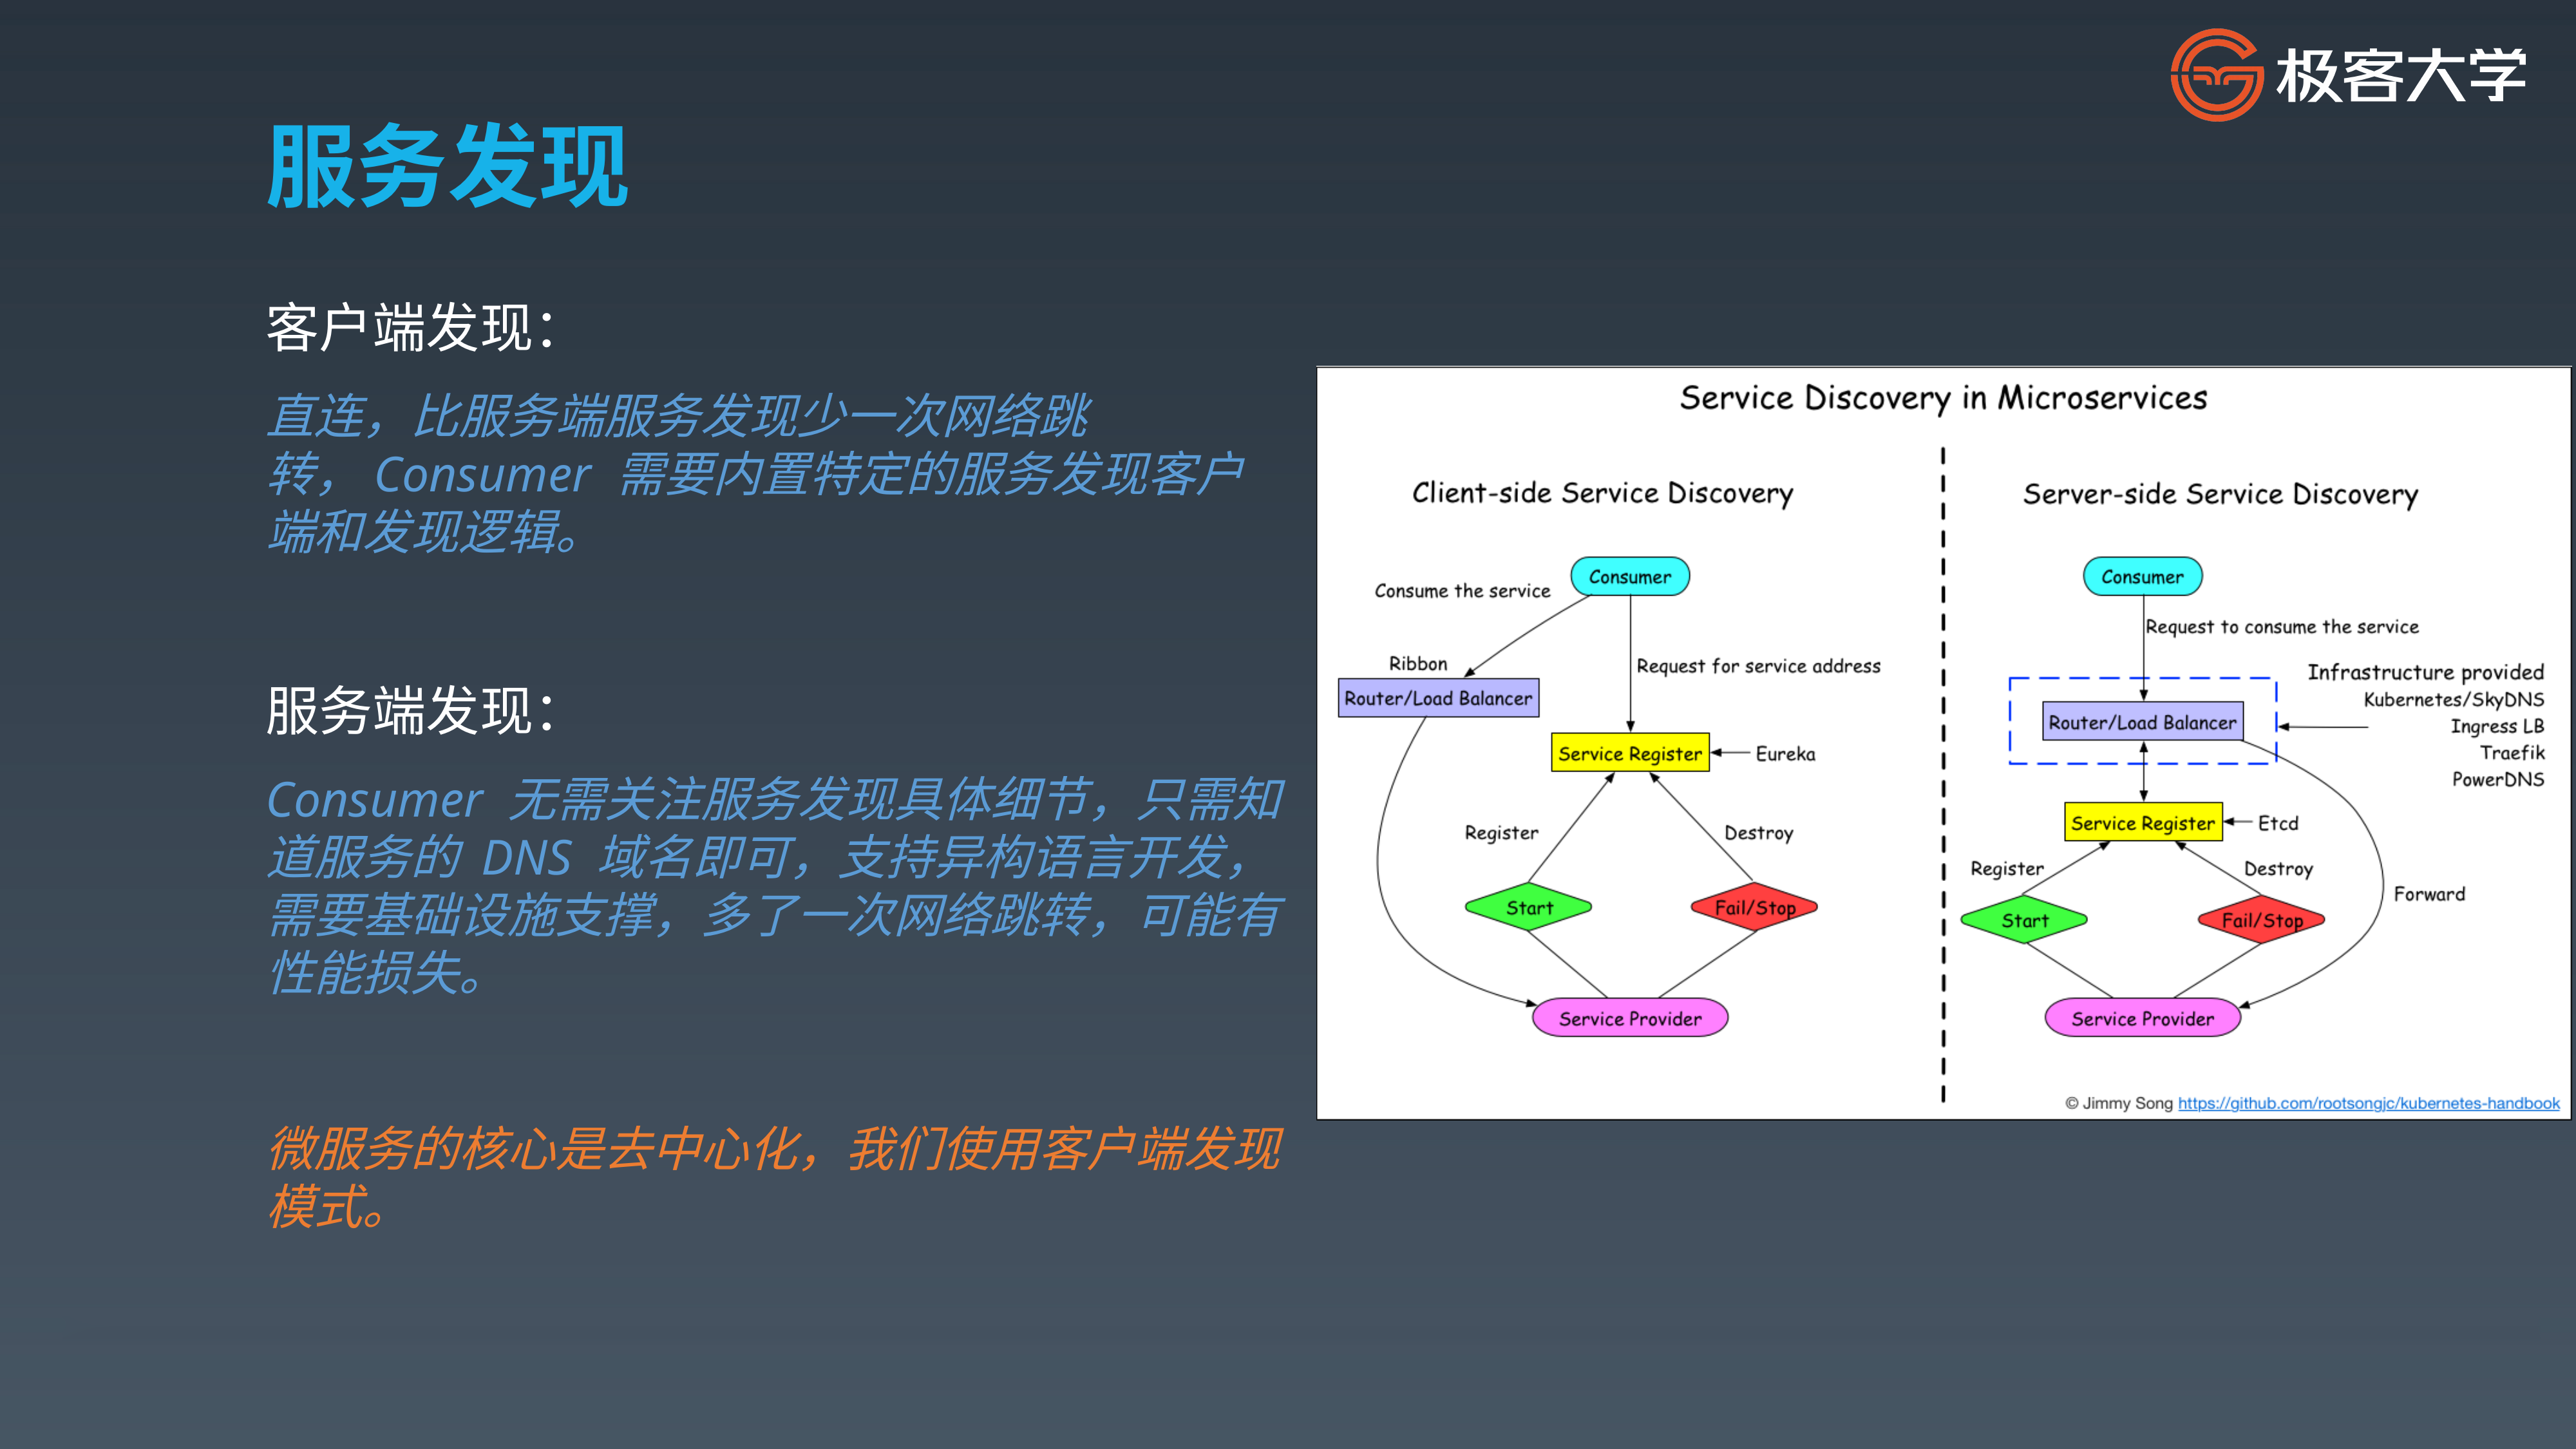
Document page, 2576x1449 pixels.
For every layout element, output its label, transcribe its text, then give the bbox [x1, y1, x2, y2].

title 服务发现 [260, 103, 2316, 243]
list 客户端发现： 直连，比服务端服务发现少一次网络跳转，Consumer 需要内置特定的服务发现客户端和发现逻辑。 服务端发现： Consumer 无需关注服务发现具体细节，只需知道服务的 DNS 域名即可，支持异构语言开发，需要基础设施支撑，多了一次网络跳转，可能有性能损失。 微服务的核心是去中心化，我们使用客户端发现模式。 [260, 288, 1289, 1346]
picture [0, 0, 2576, 1449]
